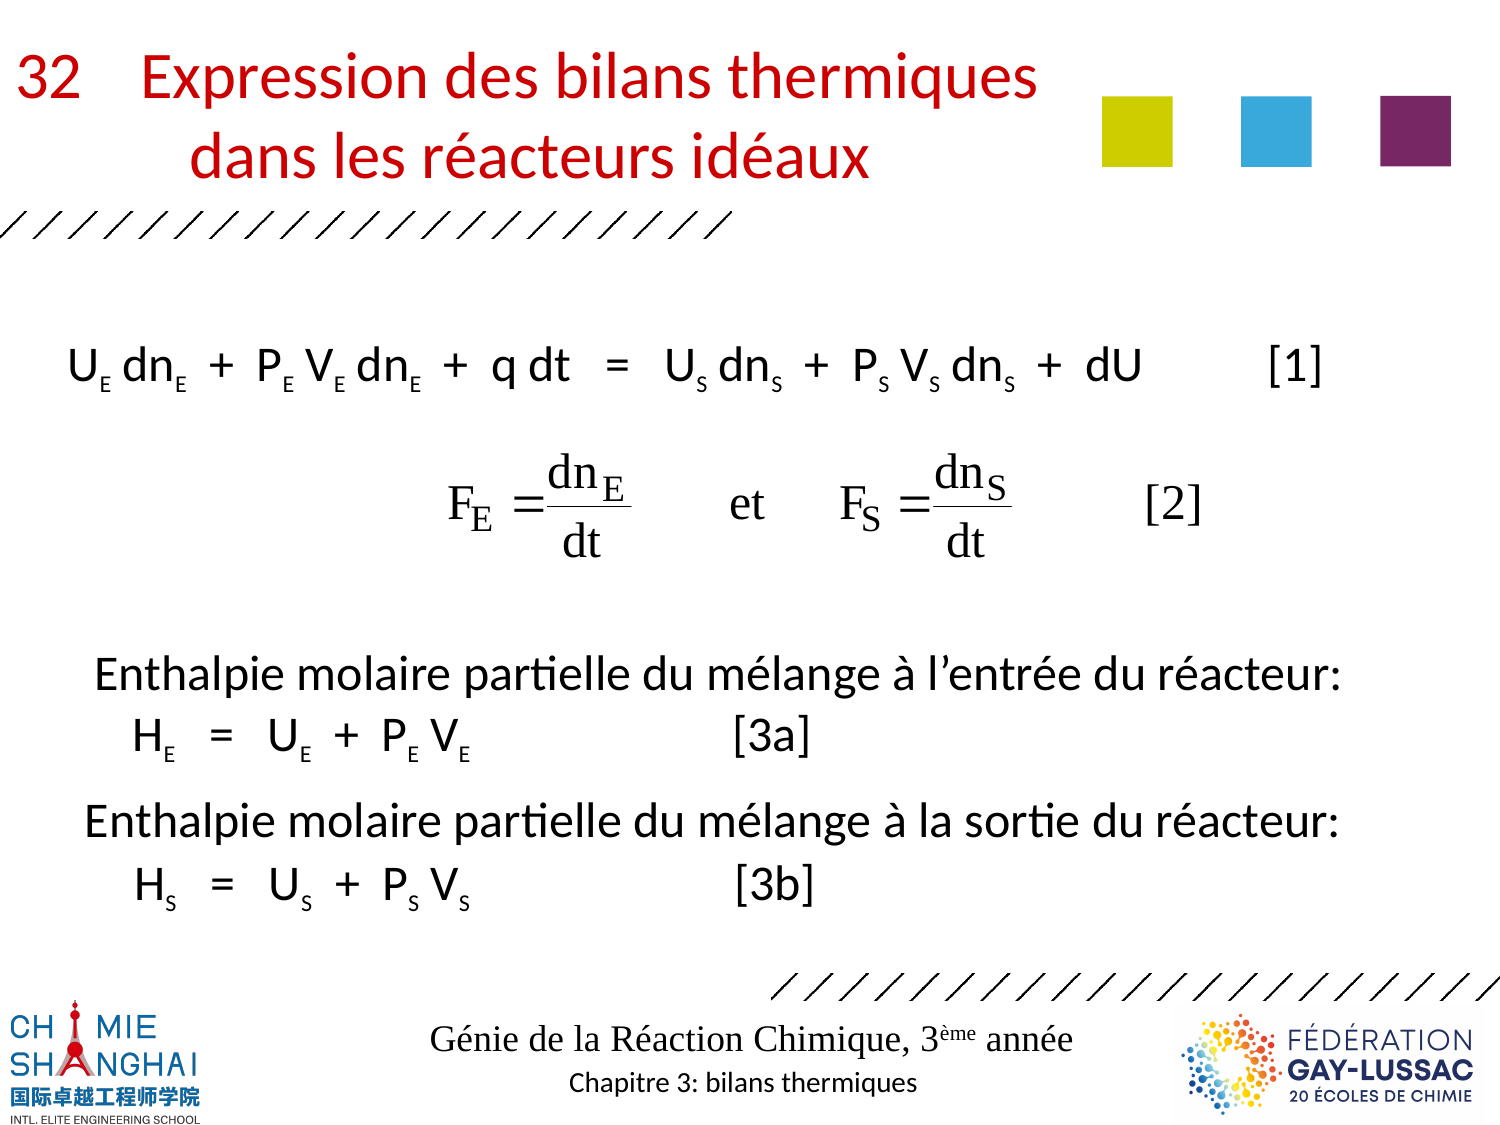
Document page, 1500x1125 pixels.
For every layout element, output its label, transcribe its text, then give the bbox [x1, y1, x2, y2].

picture [11, 1000, 200, 1124]
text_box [63, 632, 1384, 920]
text_box Expression des bilans thermiques dans les réacteurs idéaux [0, 18, 1280, 206]
picture [771, 973, 1500, 1001]
picture [0, 211, 732, 239]
text_box UE dnE + PE VE dnE + q dt = US dnS + PS VS dnS + dU [1] [52, 324, 1350, 405]
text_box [444, 444, 1203, 564]
picture [1172, 1004, 1485, 1125]
